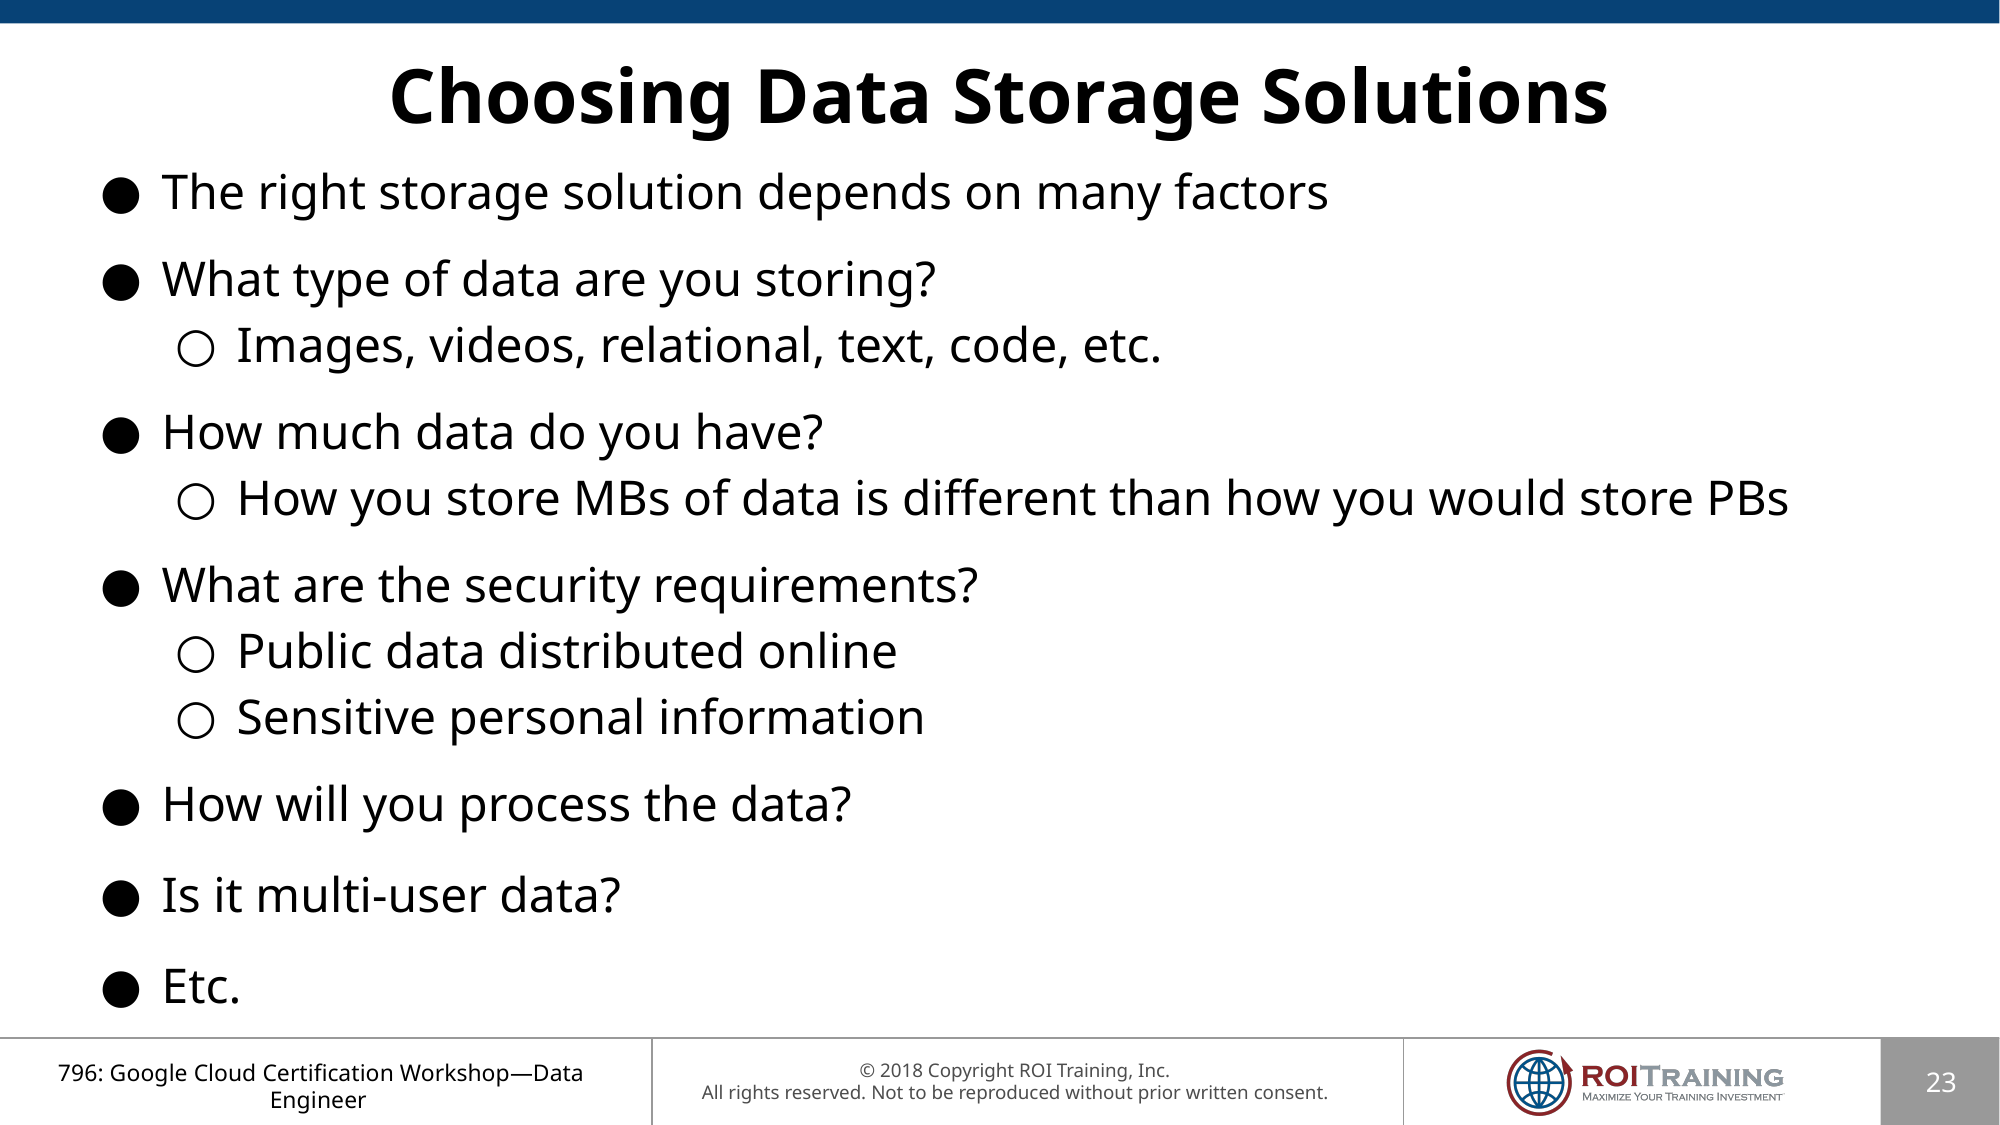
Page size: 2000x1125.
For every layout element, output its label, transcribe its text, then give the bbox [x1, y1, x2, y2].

list The right storage solution depends on many factors What type of data are you storing? Images, videos, relational, text, code, etc. How much data do you have? How you store MBs of data is different than how you would store PBs What are the security requirements? Public data distributed online Sensitive personal information How will you process the data? Is it multi-user data? Etc. [66, 133, 1930, 995]
title Choosing Data Storage Solutions [68, 30, 1932, 156]
picture [1498, 1048, 1789, 1117]
